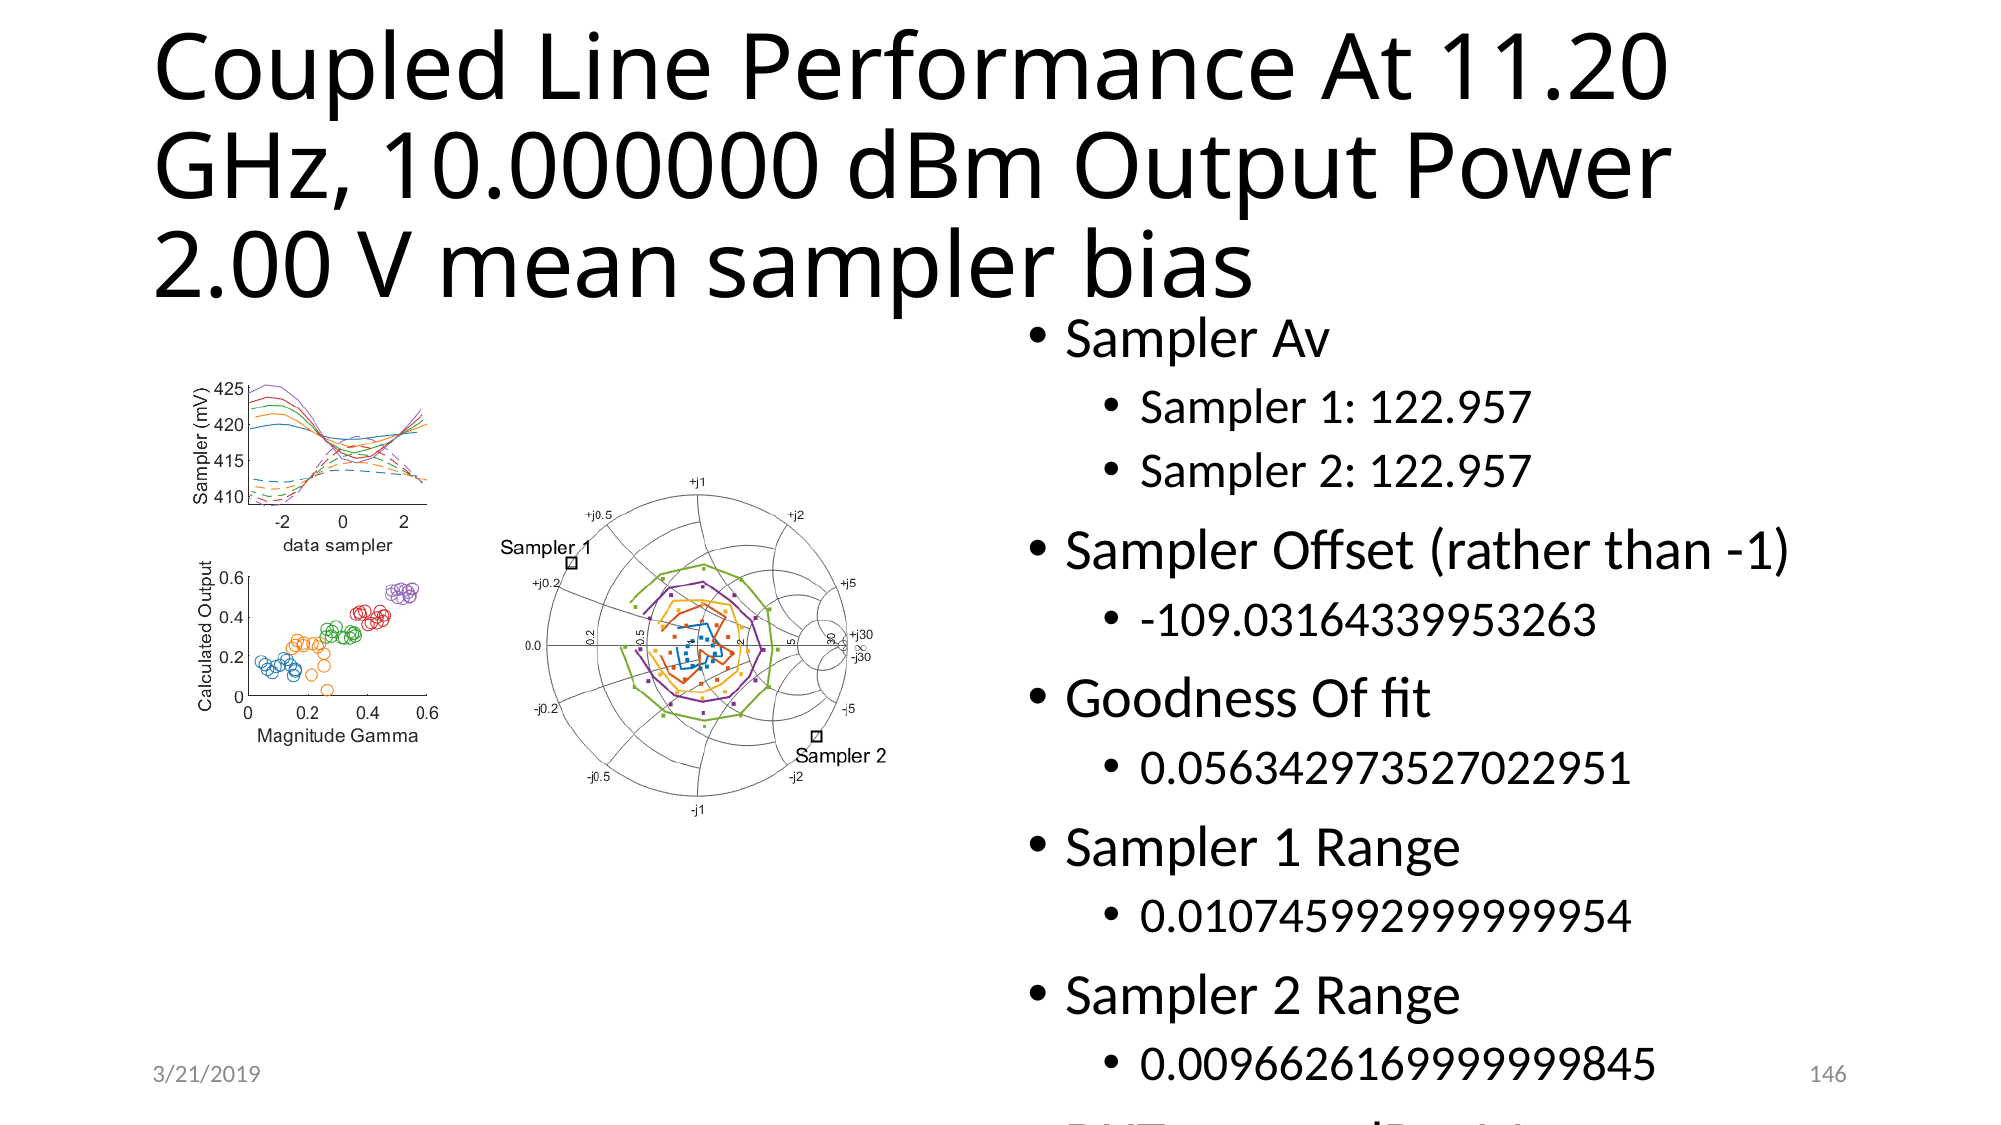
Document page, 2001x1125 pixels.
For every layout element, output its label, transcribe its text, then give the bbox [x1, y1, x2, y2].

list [137, 337, 988, 975]
slide_number ‹#› [1412, 1042, 1863, 1103]
footer [662, 1042, 1338, 1103]
list Sampler Av Sampler 1: 122.957 Sampler 2: 122.957 Sampler Offset (rather than -1) -109.03164339953263 Goodness Of fit 0.056342973527022951 Sampler 1 Range 0.010745992999999954 Sampler 2 Range 0.0096626169999999845 DUT output dBm Mean 9.9956783222697414 DUT input dBm Mean 10.50654243216556 RMS Error 0.062574906308315581 [1012, 299, 1863, 1014]
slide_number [137, 1042, 588, 1103]
title Coupled Line Performance At 11.20 GHz, 10.000000 dBm Output Power 2.00 V mean sampler bias [137, 59, 1863, 278]
